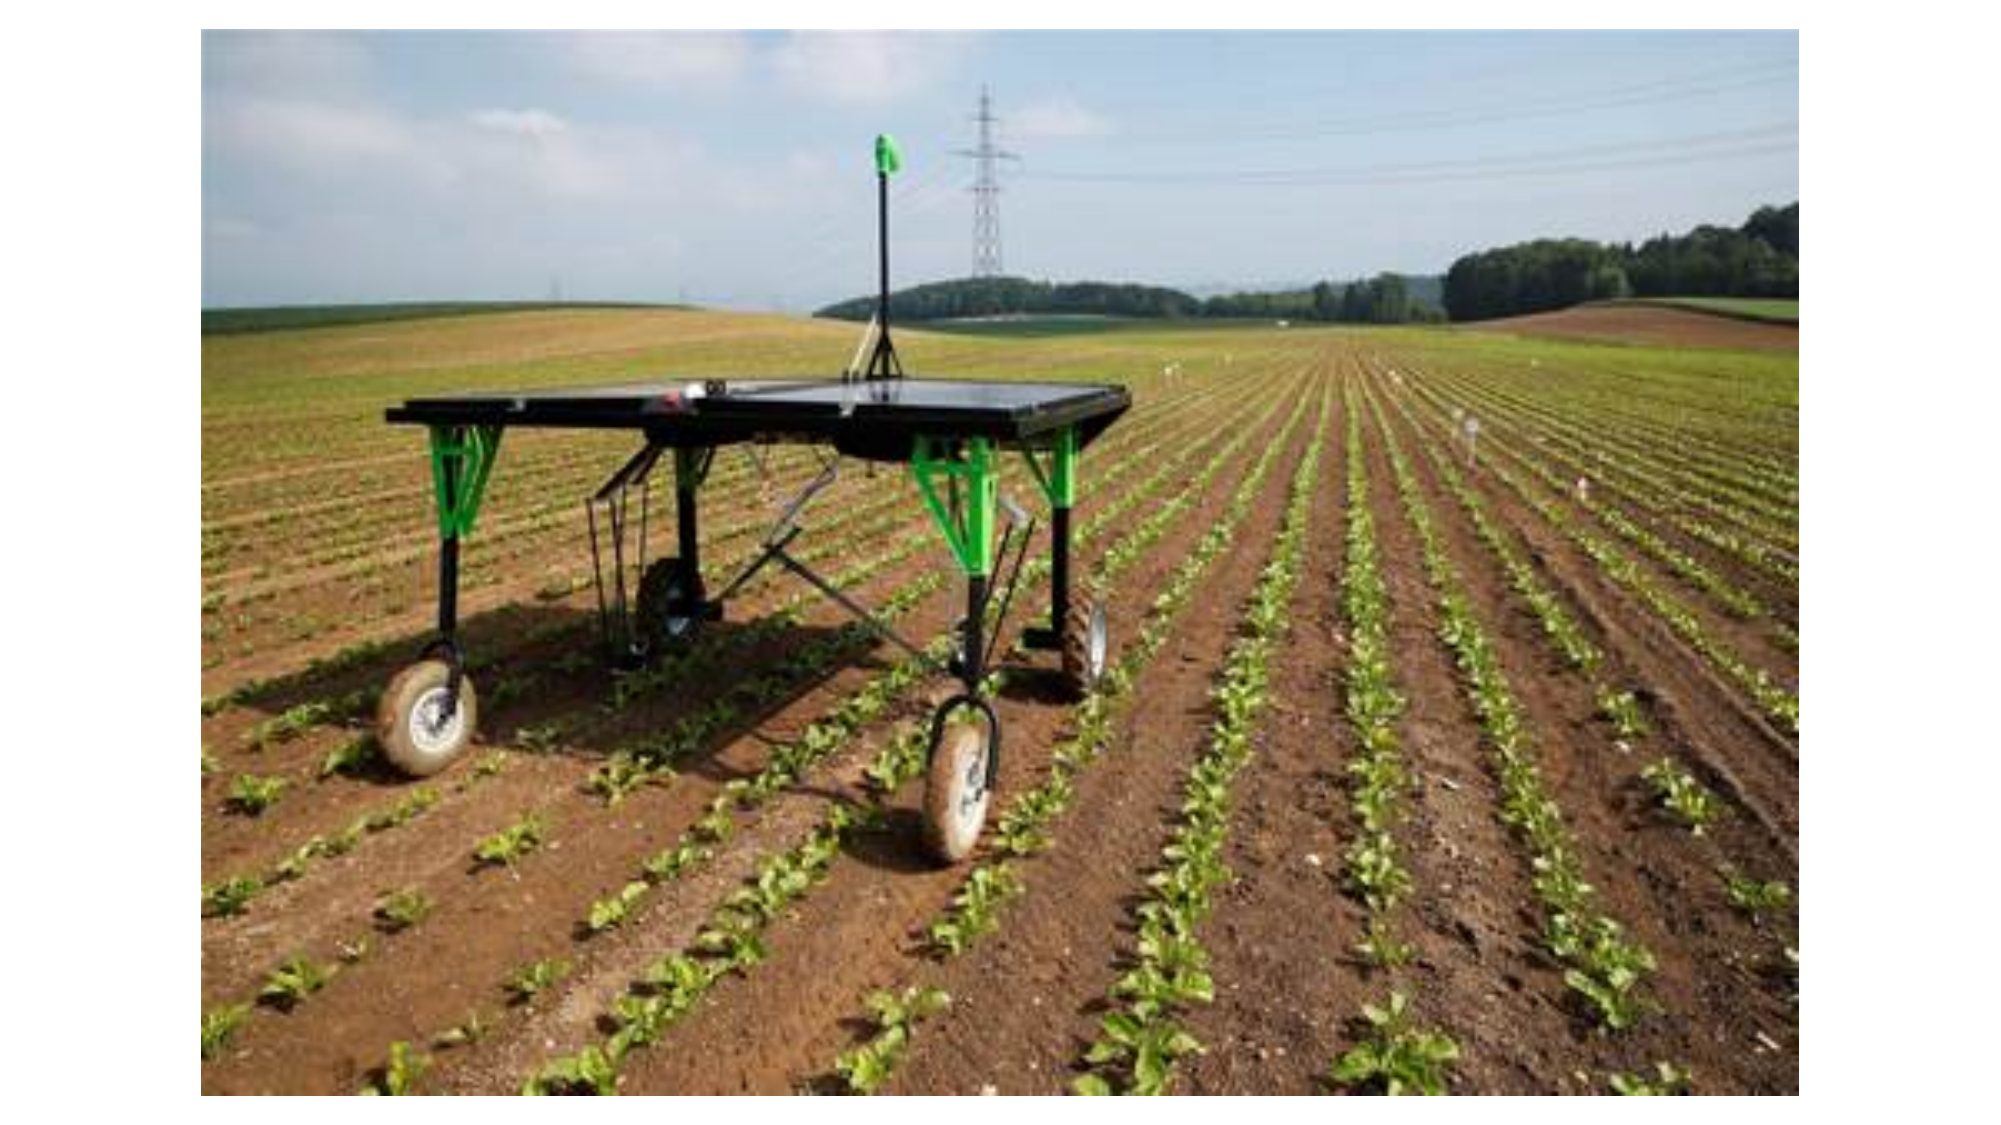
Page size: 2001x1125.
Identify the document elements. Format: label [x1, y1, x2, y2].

picture [200, 29, 1799, 1096]
